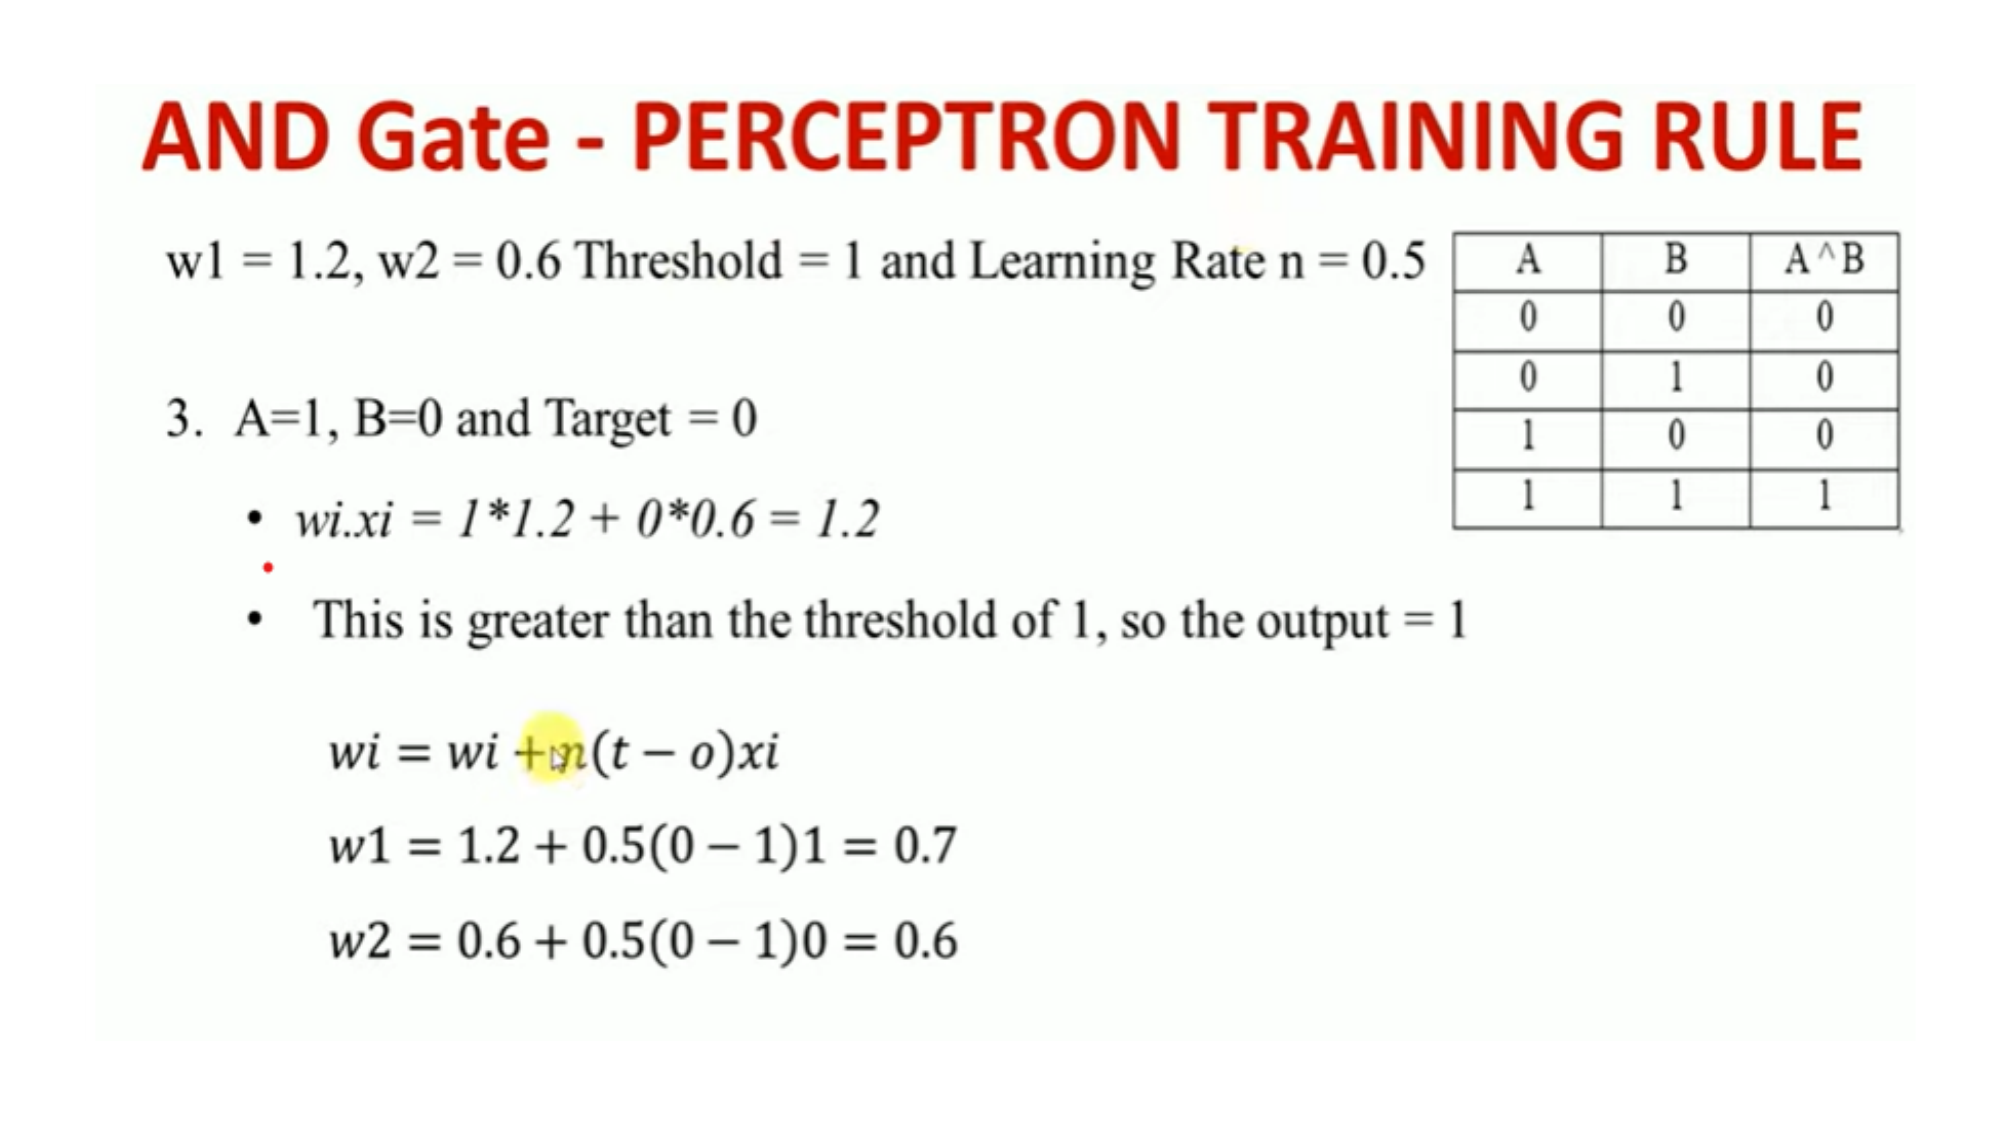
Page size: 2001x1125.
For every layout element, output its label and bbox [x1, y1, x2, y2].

picture [84, 84, 1922, 1041]
